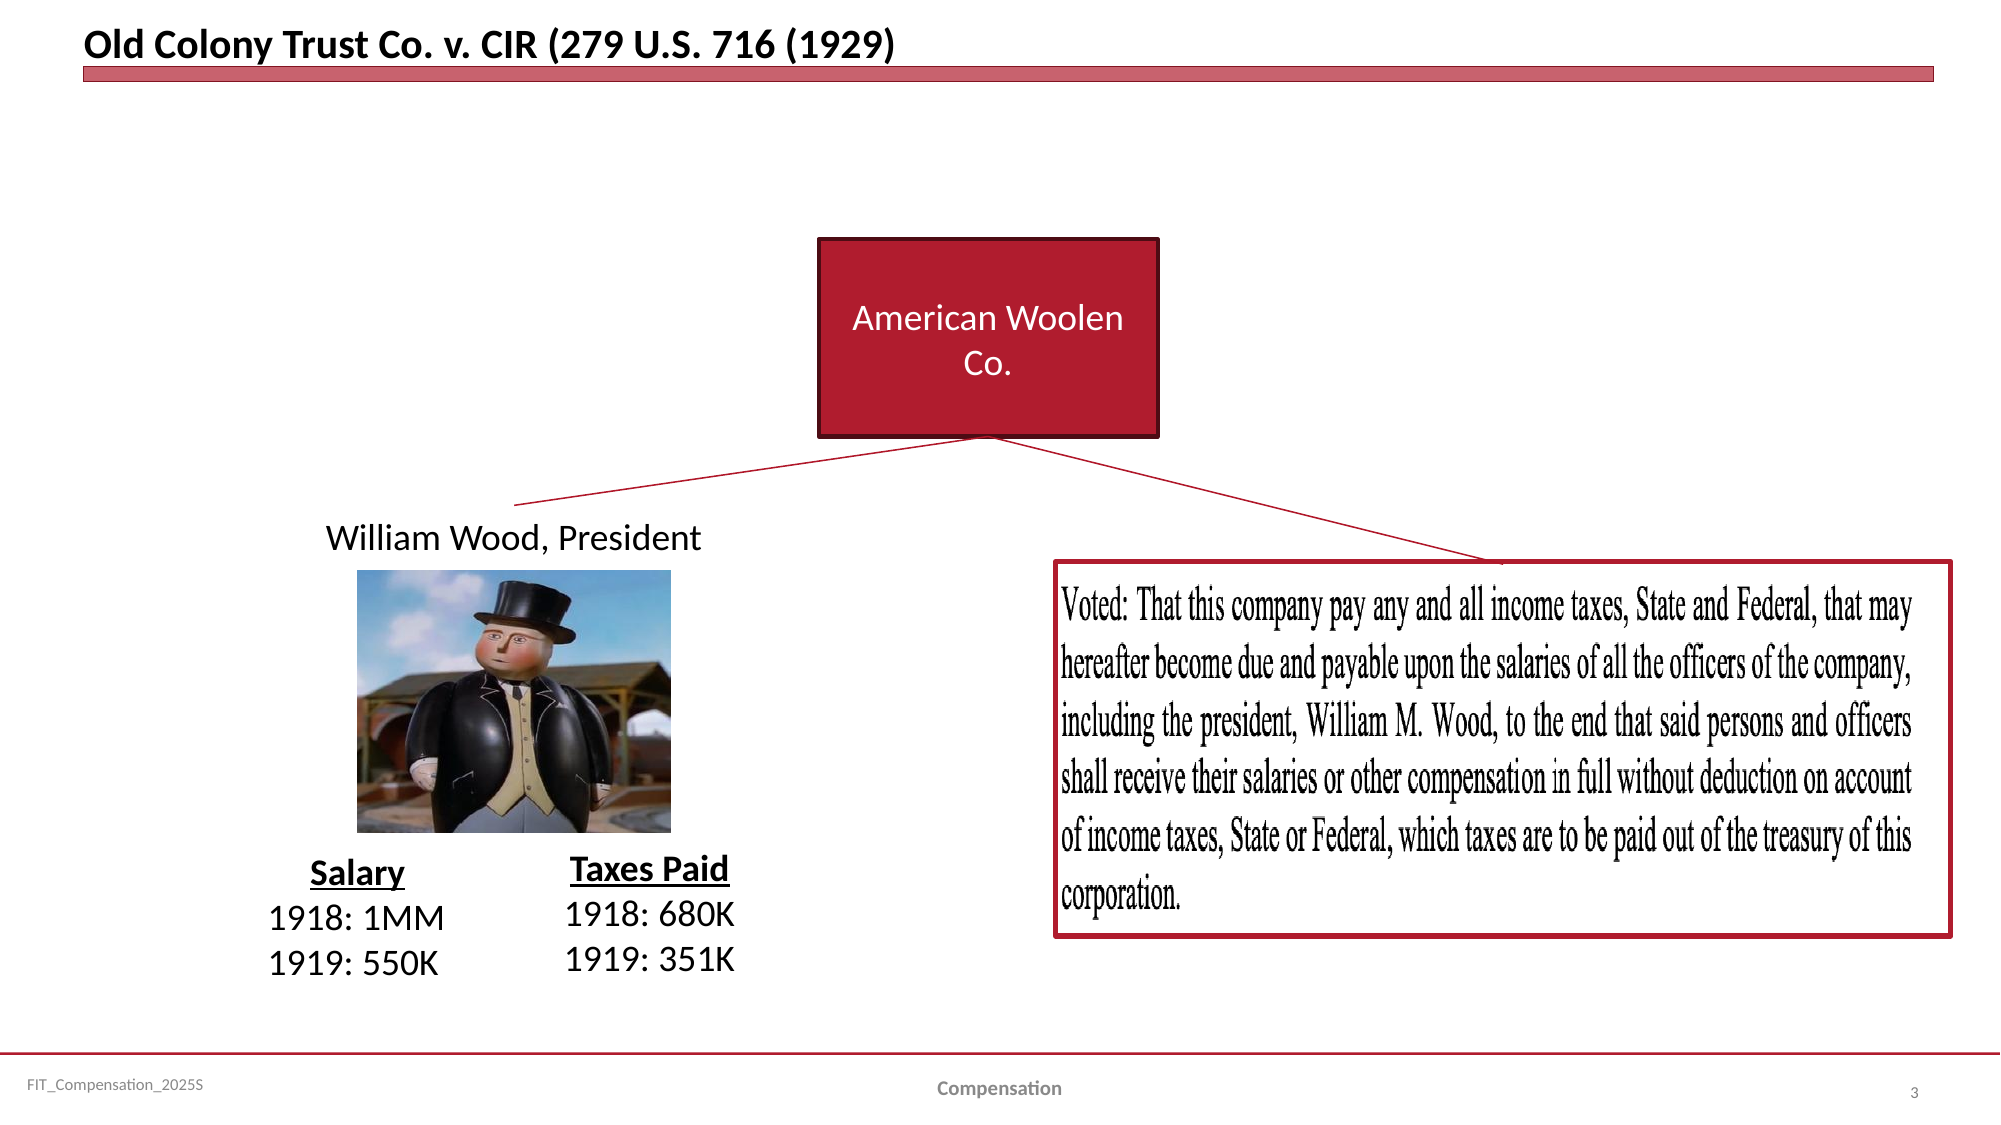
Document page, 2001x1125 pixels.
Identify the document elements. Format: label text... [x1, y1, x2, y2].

text_box American Woolen Co. [817, 237, 1160, 434]
text_box Taxes Paid 1918: 680K 1919: 351K [549, 837, 750, 987]
text_box William Wood, President [311, 505, 718, 565]
title Old Colony Trust Co. v. CIR (279 U.S. 716 (1929) [83, 6, 1935, 67]
footer Compensation [683, 1056, 1317, 1117]
picture [1057, 563, 1949, 934]
text_box Salary 1918: 1MM 1919: 550K [252, 840, 463, 990]
slide_number 3 [1834, 1061, 1934, 1122]
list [357, 570, 671, 833]
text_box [514, 436, 985, 506]
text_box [987, 436, 1504, 565]
